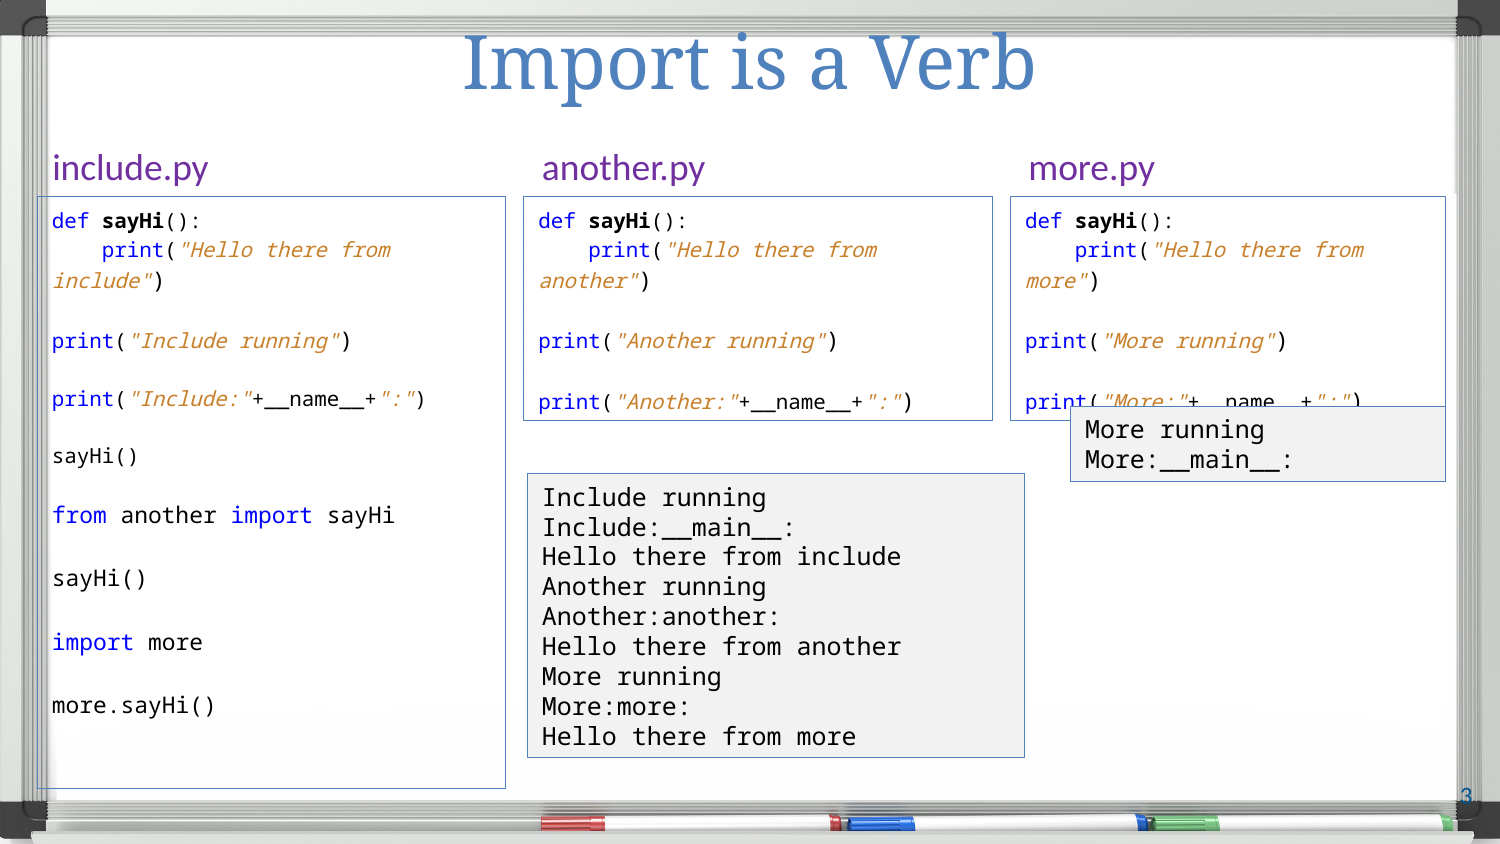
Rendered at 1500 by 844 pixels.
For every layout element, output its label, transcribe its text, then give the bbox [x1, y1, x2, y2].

text_box another.py [527, 136, 996, 196]
picture [0, 0, 1500, 844]
slide_number 3 [1387, 771, 1488, 817]
text_box More running More:__main__: [1070, 406, 1446, 482]
text_box def sayHi(): print("Hello there from another") print("Another running") print("Another:"+__name__+":") [523, 196, 993, 421]
text_box def sayHi(): print("Hello there from more") print("More running") print("More:"+__name__+":") [1010, 196, 1446, 421]
title Import is a Verb [12, 9, 1488, 110]
text_box include.py [37, 136, 506, 196]
text_box Include running Include:__main__: Hello there from include Another running Another:another: Hello there from another More running More:more: Hello there from more [527, 473, 1025, 758]
text_box def sayHi(): print("Hello there from include") print("Include running") print("Include:"+__name__+":") sayHi() from another import sayHi sayHi() import more more.sayHi() [37, 196, 506, 789]
text_box more.py [1013, 136, 1446, 196]
